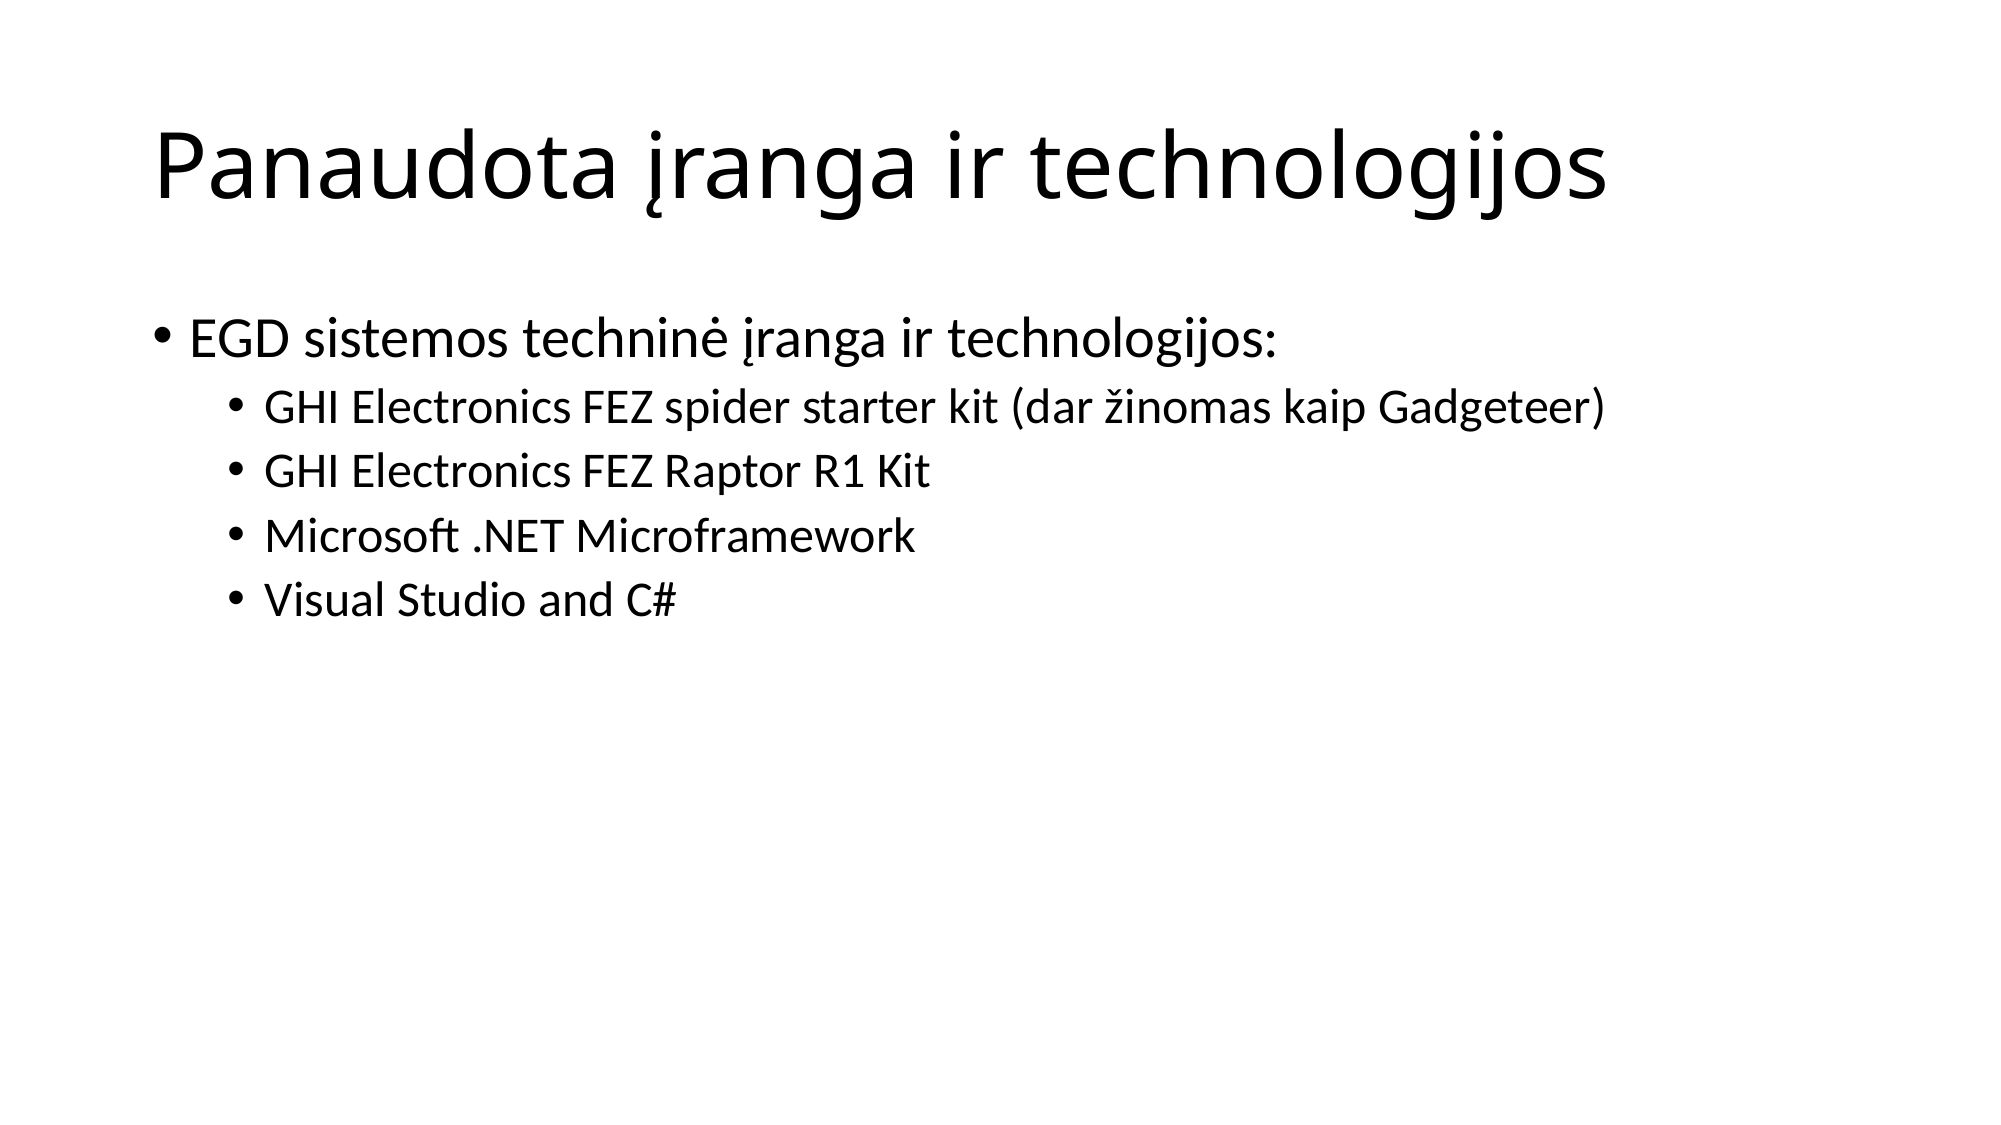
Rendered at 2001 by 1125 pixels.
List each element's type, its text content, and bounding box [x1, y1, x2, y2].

title Panaudota įranga ir technologijos [137, 59, 1863, 278]
list EGD sistemos techninė įranga ir technologijos: GHI Electronics FEZ spider starter kit (dar žinomas kaip Gadgeteer) GHI Electronics FEZ Raptor R1 Kit Microsoft .NET Microframework Visual Studio and C# [137, 299, 1863, 1014]
